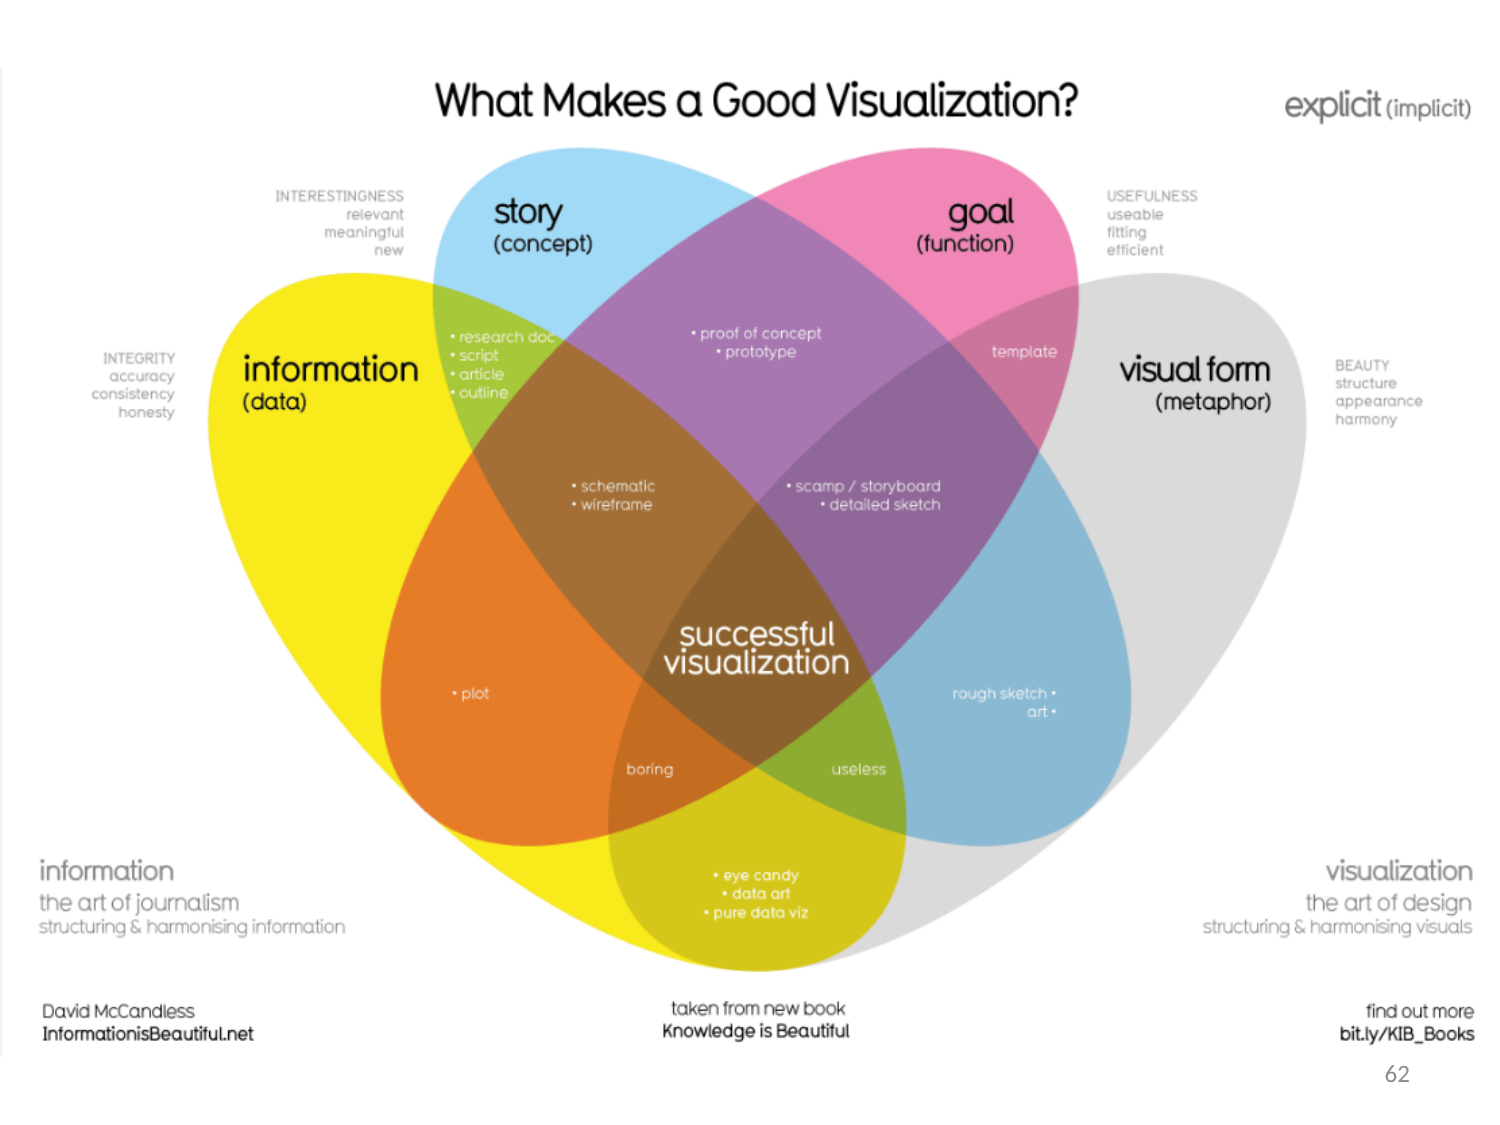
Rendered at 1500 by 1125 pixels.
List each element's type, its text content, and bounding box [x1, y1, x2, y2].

slide_number 62 [1074, 1066, 1425, 1103]
picture [0, 67, 1500, 1058]
